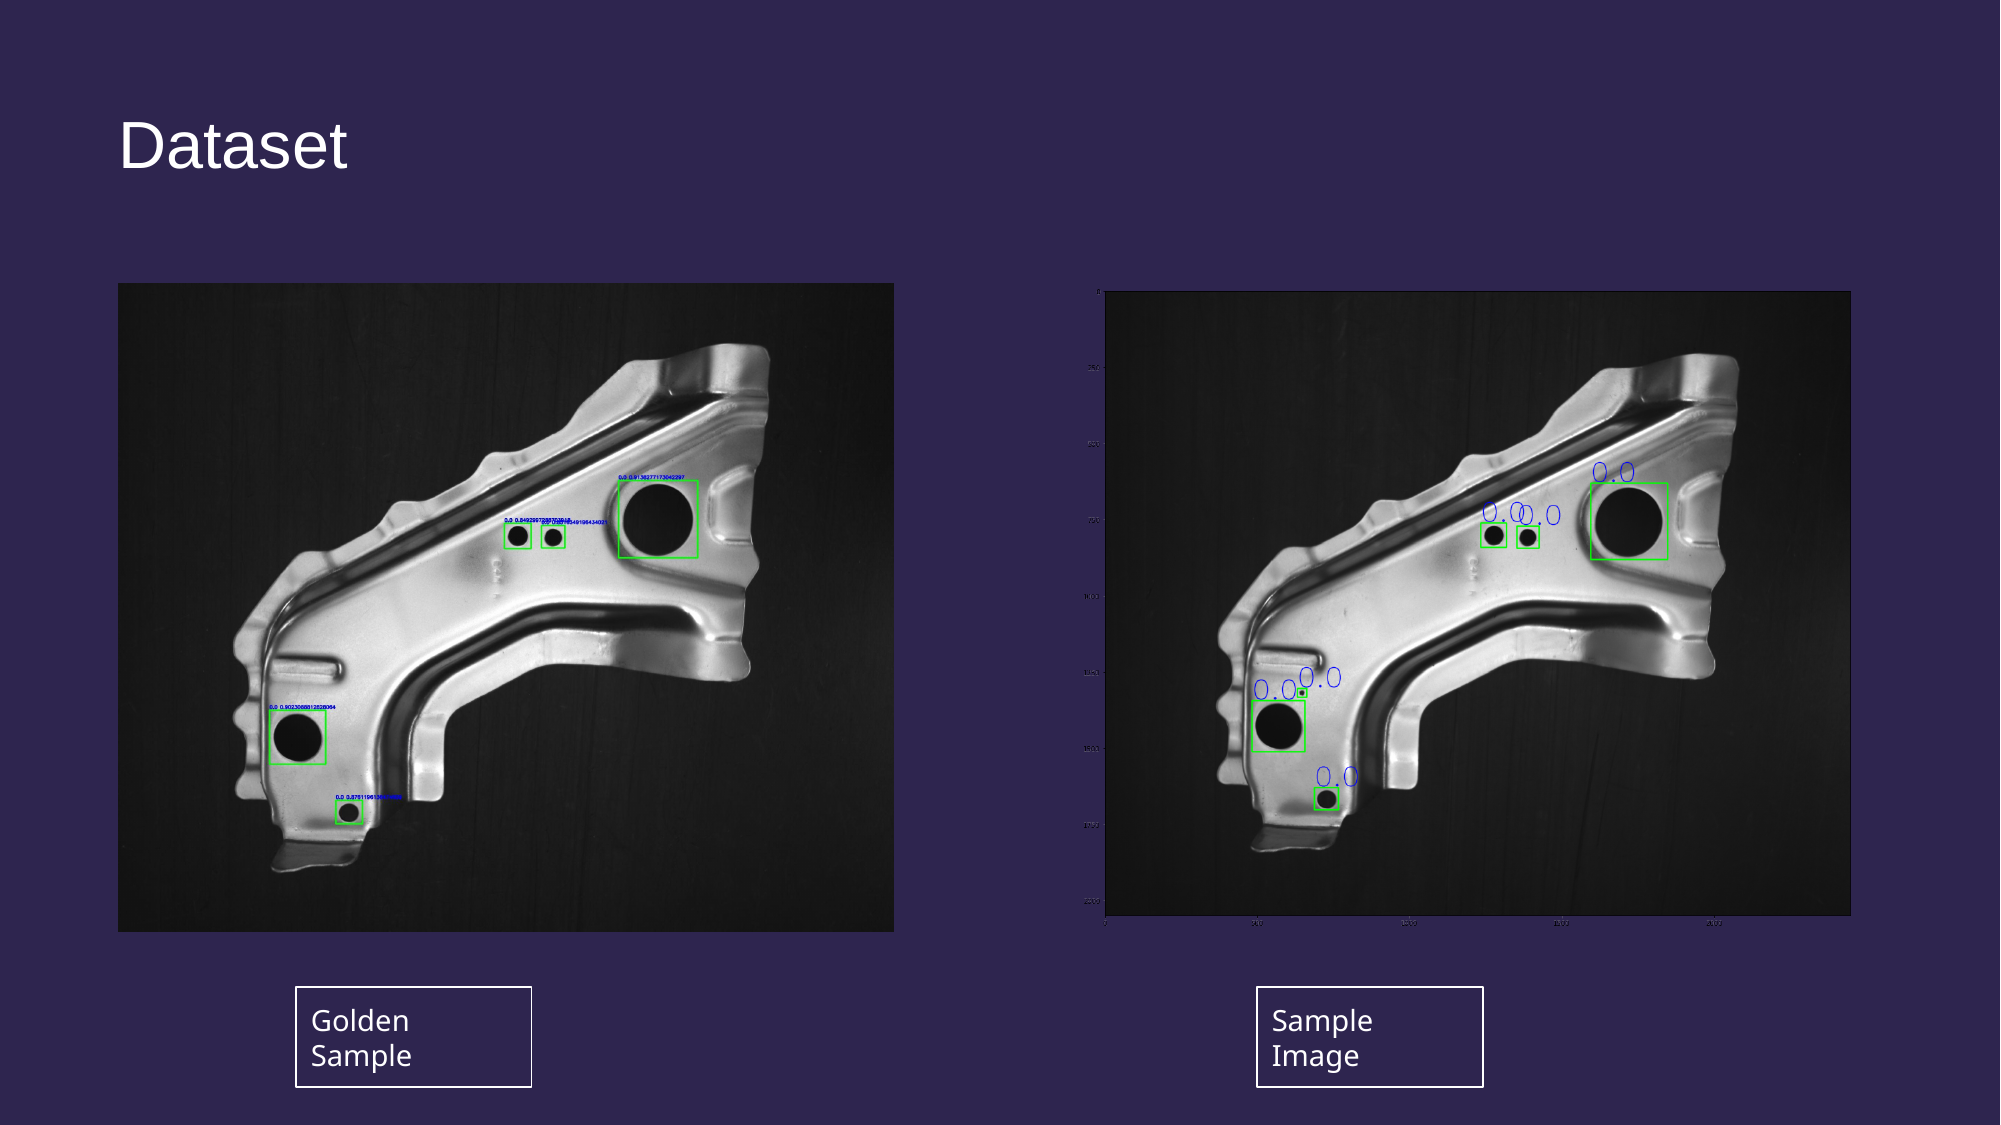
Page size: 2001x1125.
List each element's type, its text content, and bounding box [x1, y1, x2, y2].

picture [1078, 284, 1854, 931]
text_box Sample Image [1256, 986, 1483, 1087]
title Dataset [118, 101, 1878, 344]
picture [117, 283, 894, 933]
text_box Golden Sample [295, 986, 532, 1087]
